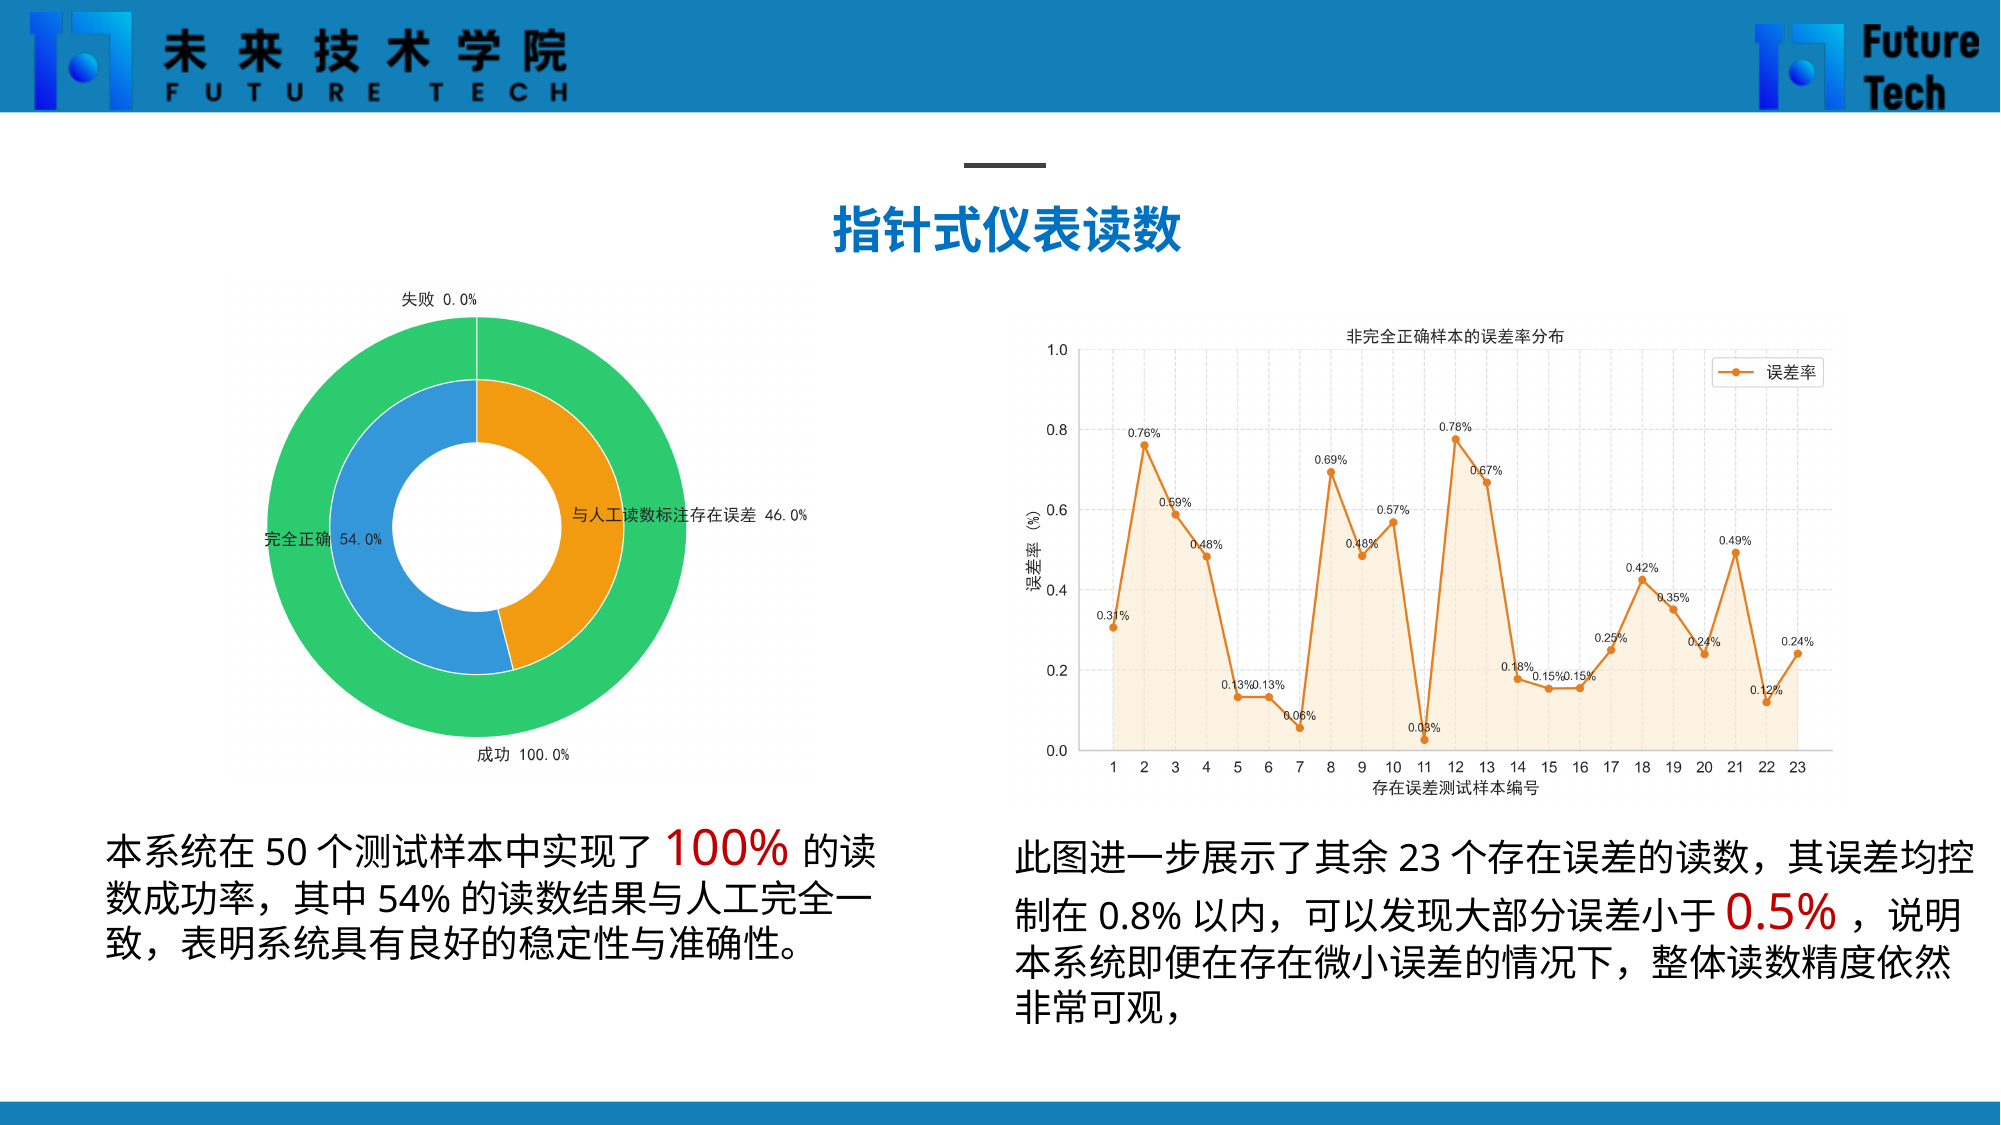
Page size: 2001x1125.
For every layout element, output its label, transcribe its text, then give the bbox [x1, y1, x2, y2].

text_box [1660, 753, 1888, 981]
picture [1755, 24, 1979, 110]
text_box 此图进一步展示了其余23个存在误差的读数，其误差均控制在0.8%以内，可以发现大部分误差小于0.5%，说明本系统即便在存在微小误差的情况下，整体读数精度依然非常可观， [999, 826, 2000, 1037]
picture [226, 274, 816, 780]
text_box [815, 165, 1200, 261]
picture [1008, 310, 1850, 815]
text_box 本系统在50个测试样本中实现了100%的读数成功率，其中54%的读数结果与人工完全一致，表明系统具有良好的稳定性与准确性。 [91, 807, 898, 973]
picture [29, 12, 568, 110]
